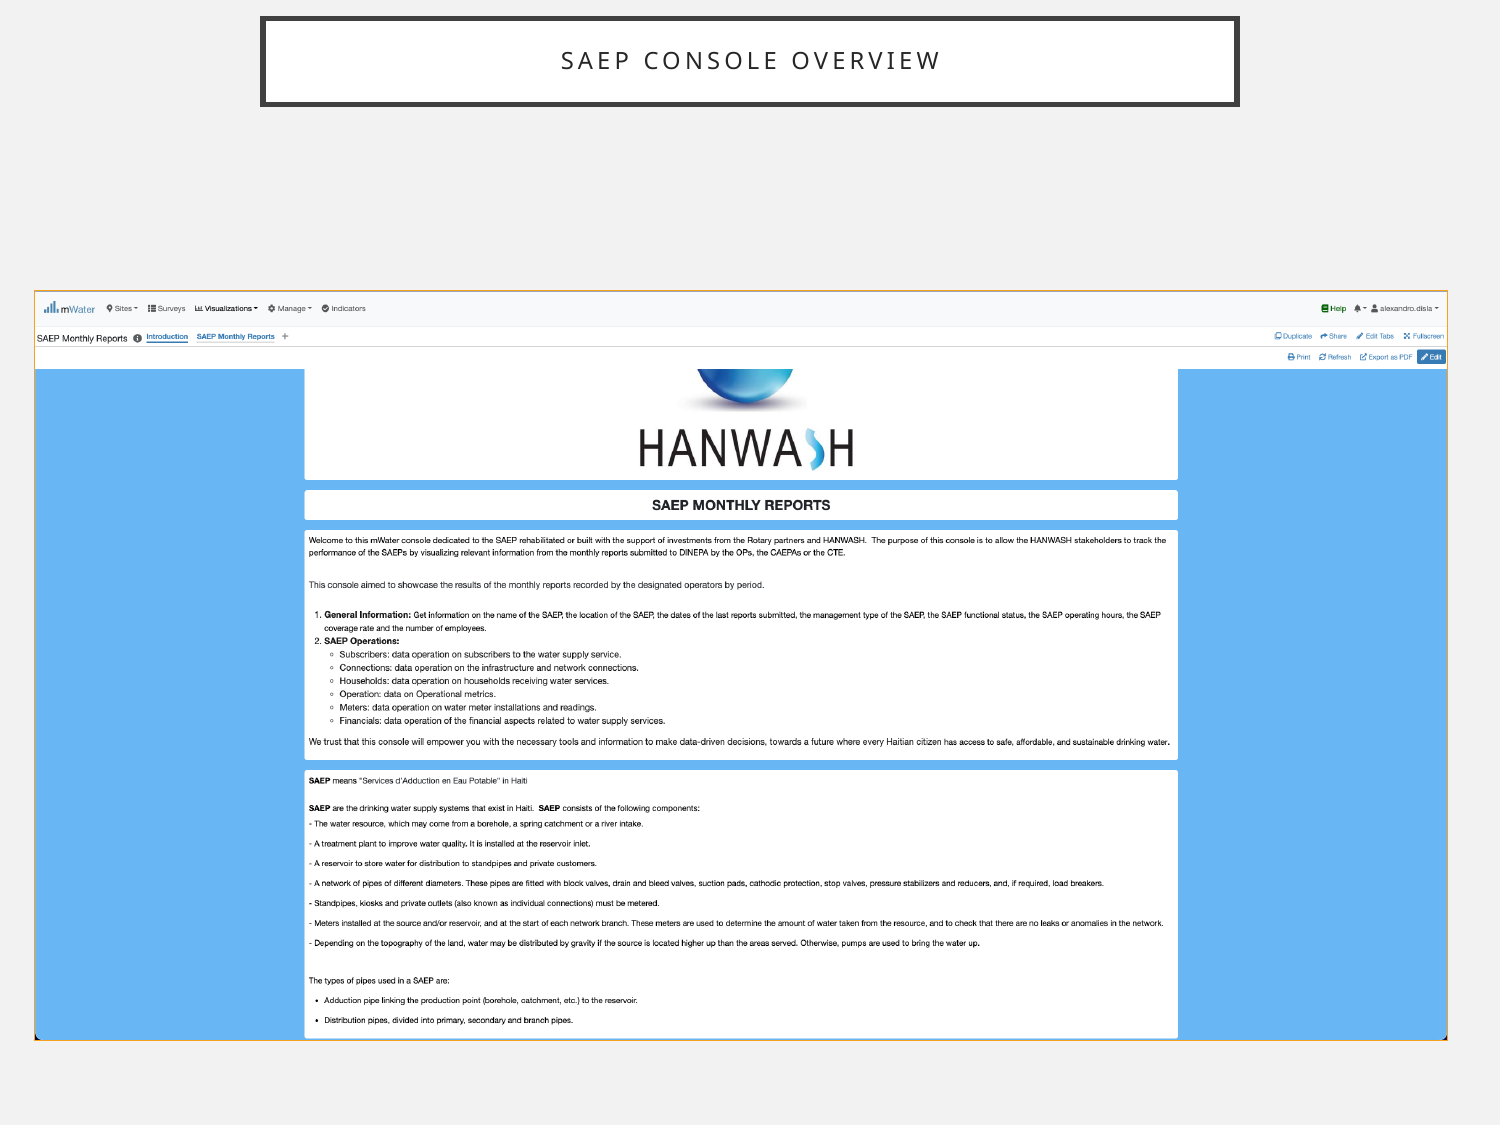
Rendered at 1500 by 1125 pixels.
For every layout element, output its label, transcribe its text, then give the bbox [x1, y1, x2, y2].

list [33, 290, 1448, 1041]
title SAEP Console overview [260, 16, 1240, 107]
